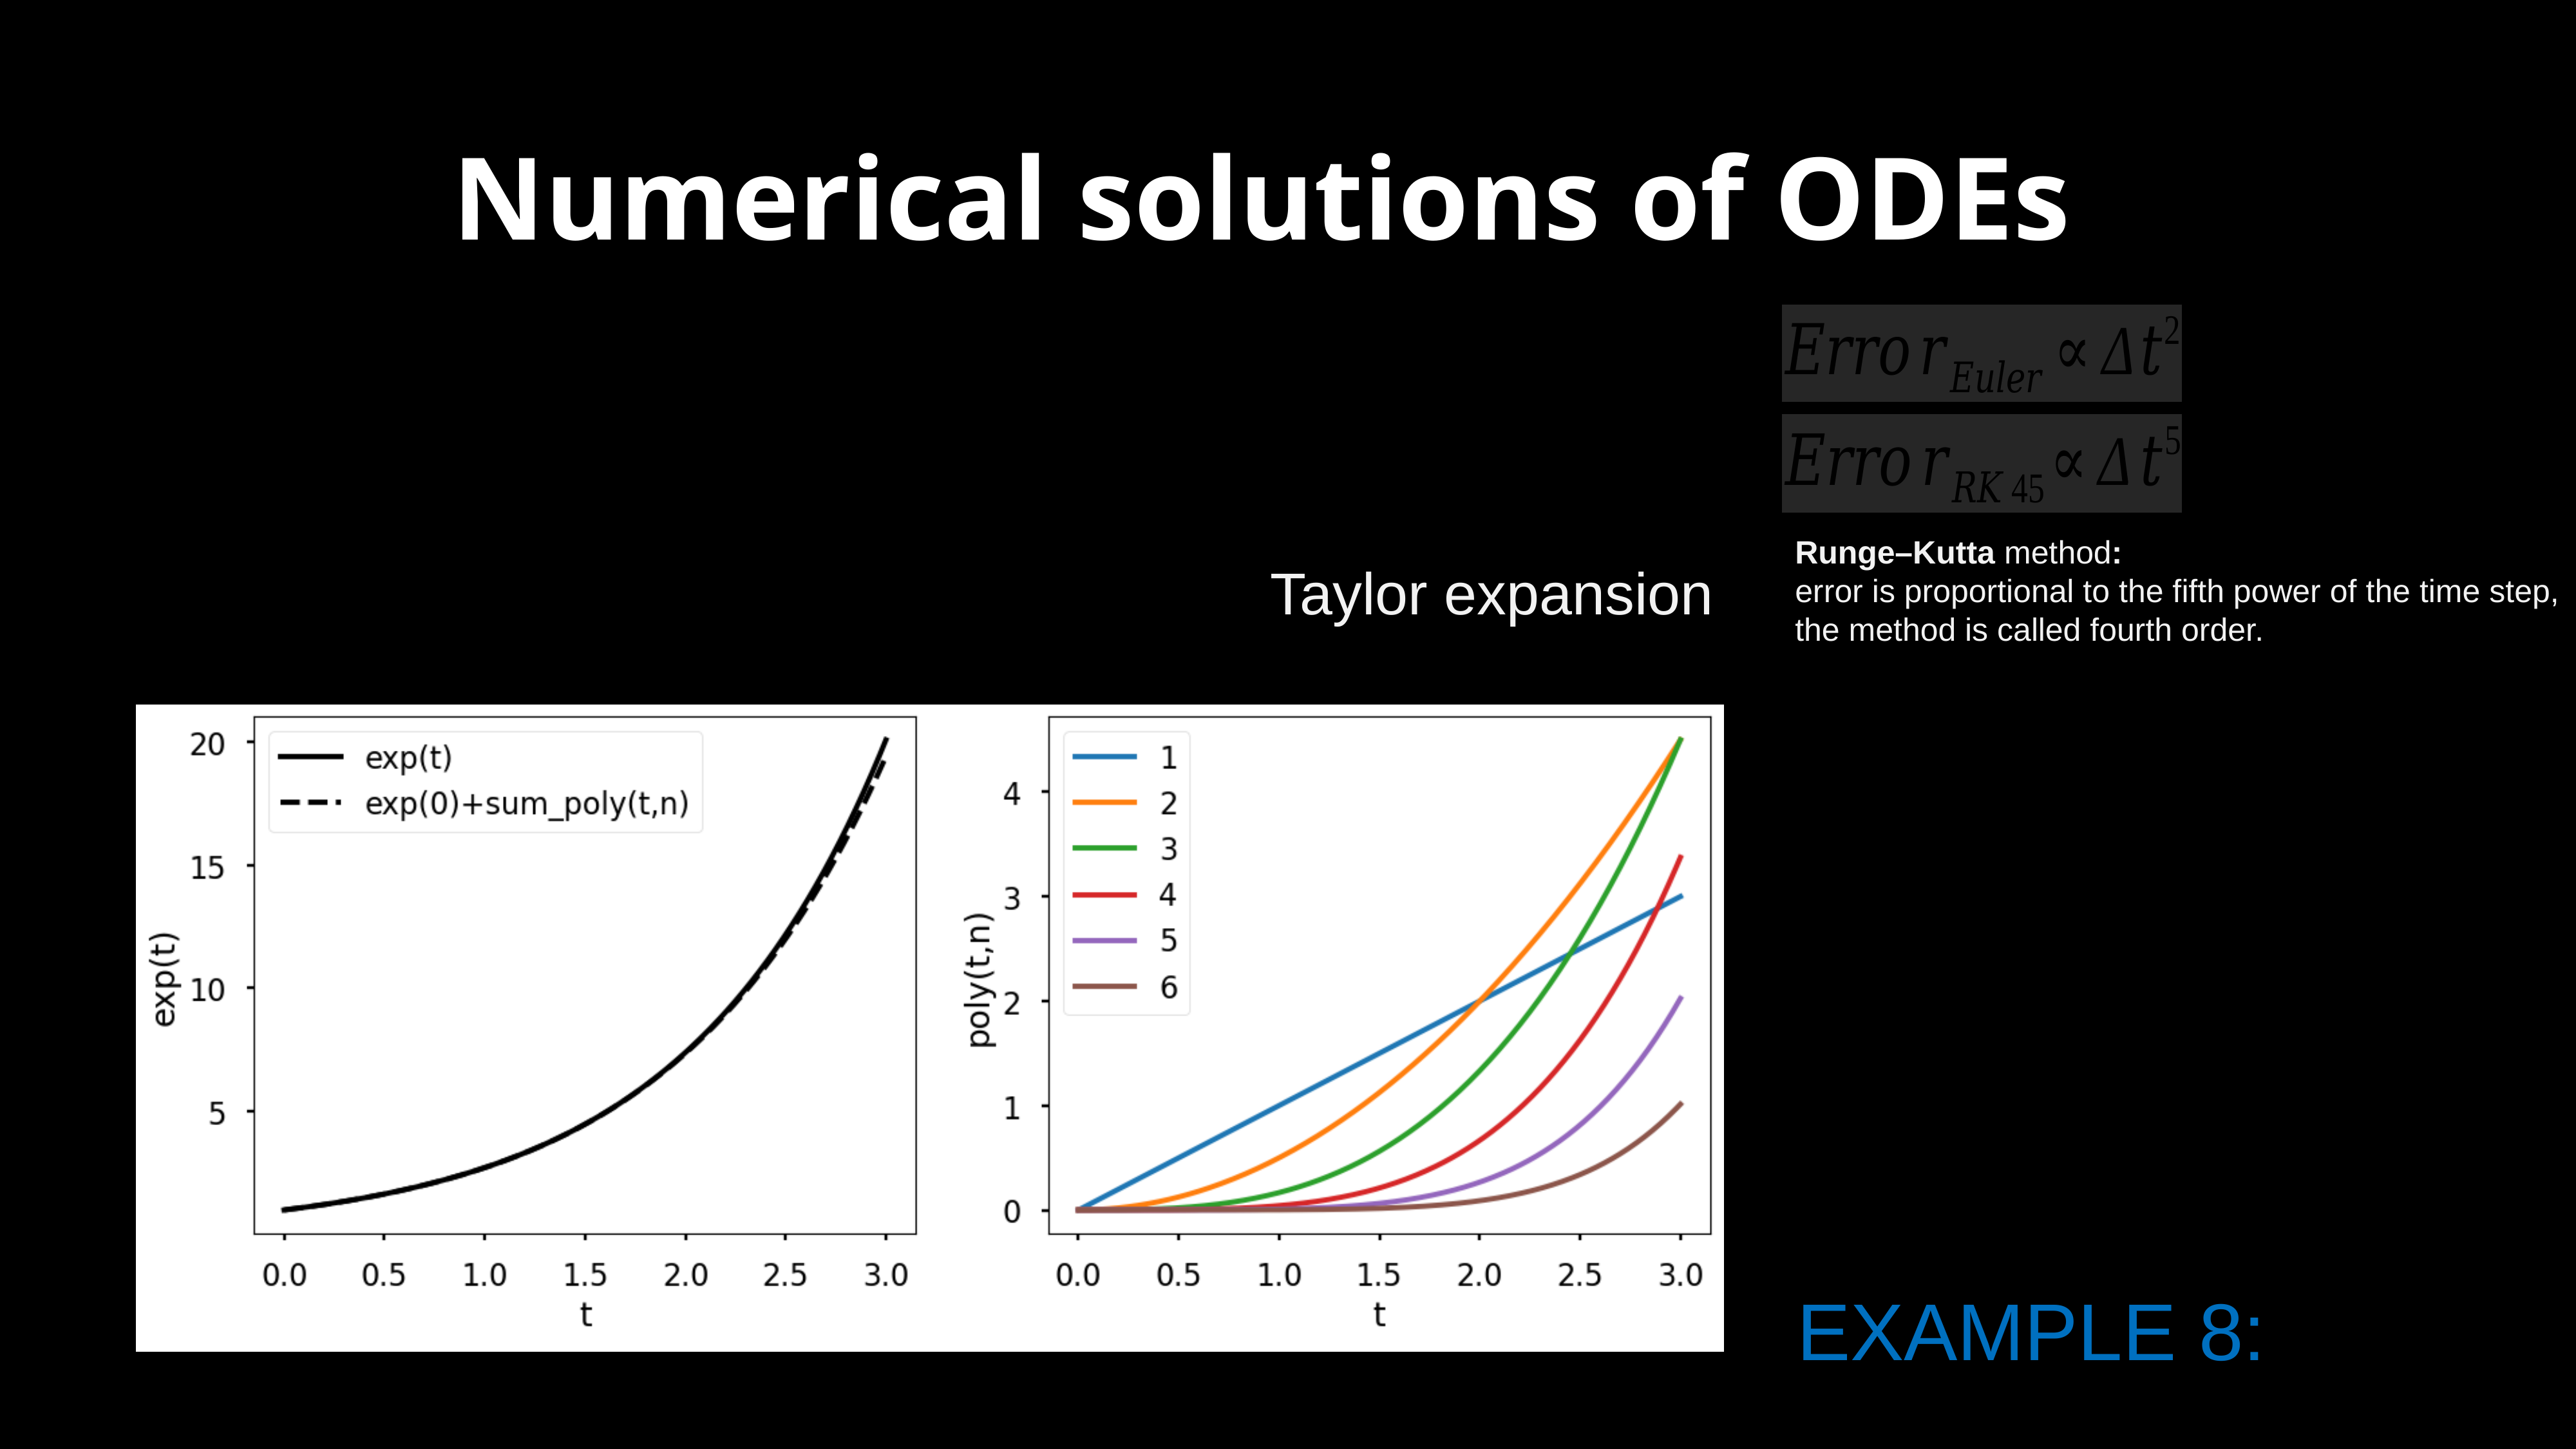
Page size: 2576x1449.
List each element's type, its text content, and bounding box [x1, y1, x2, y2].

picture [136, 705, 1724, 1352]
list Numerical solutions of ODEs [100, 2, 2422, 412]
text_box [180, 478, 1805, 677]
text_box EXAMPLE 8: [1787, 1275, 2320, 1381]
text_box Runge–Kutta method: error is proportional to the fifth power of the time step, the method is called fourth order. [1810, 526, 2576, 681]
